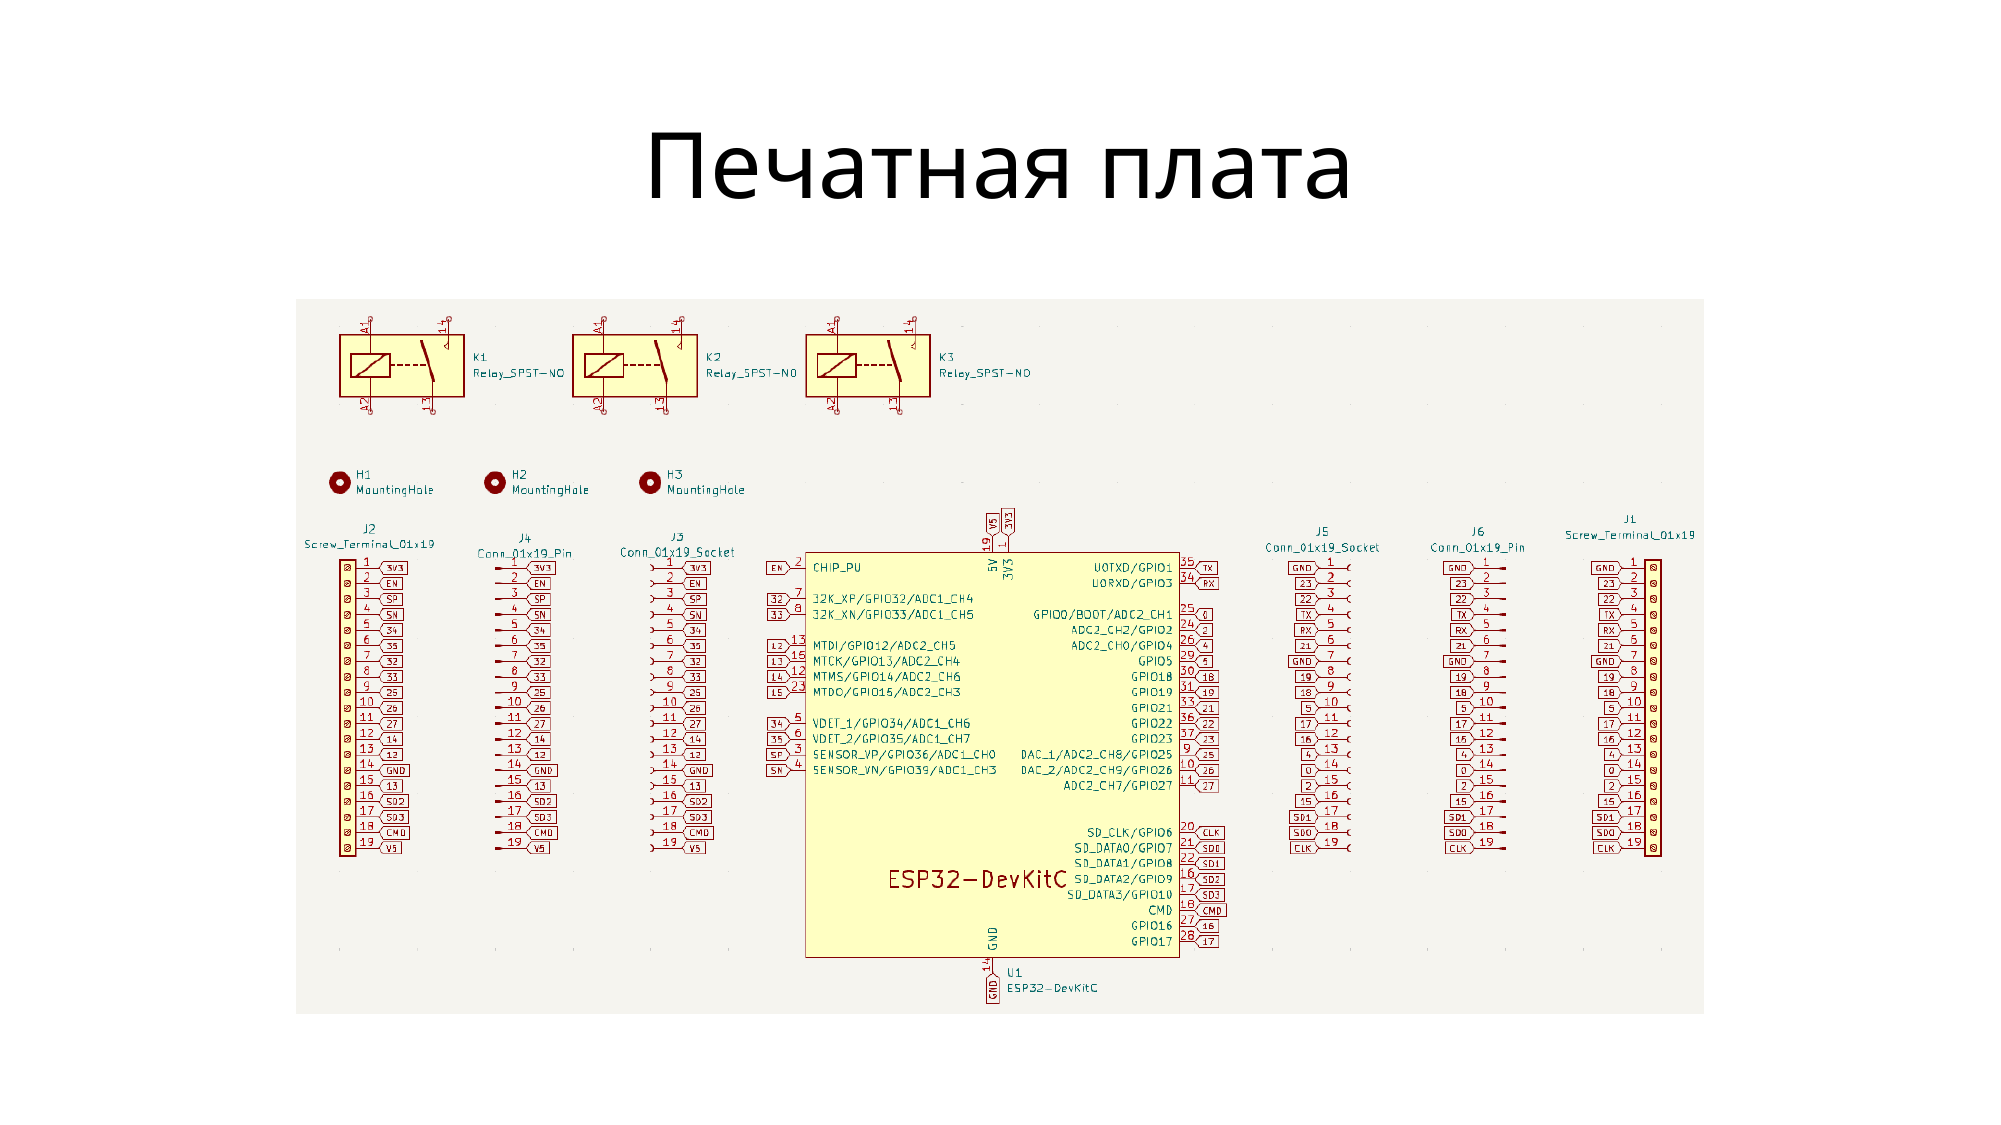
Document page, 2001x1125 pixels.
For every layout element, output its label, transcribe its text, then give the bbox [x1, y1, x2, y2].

title Печатная плата [137, 59, 1863, 278]
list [296, 299, 1704, 1014]
